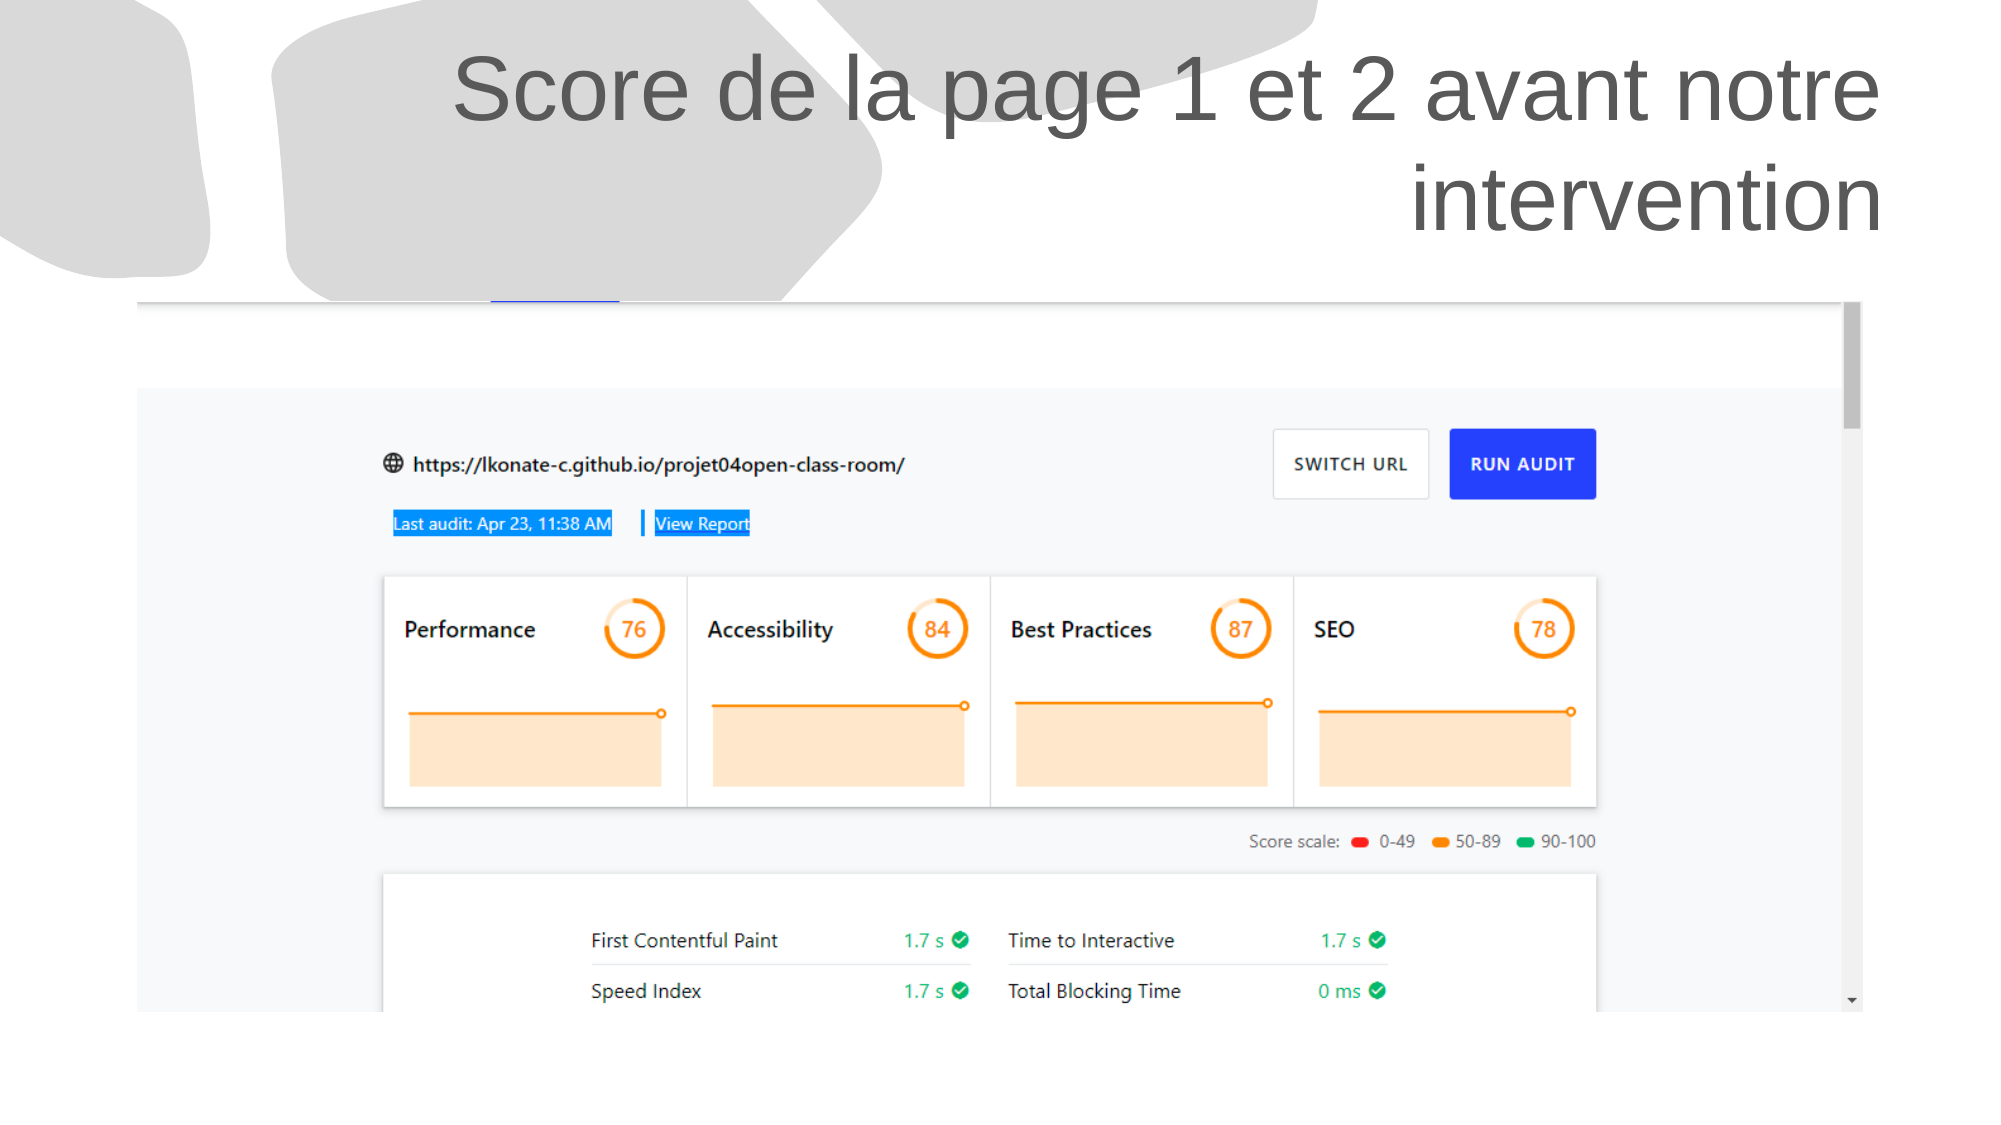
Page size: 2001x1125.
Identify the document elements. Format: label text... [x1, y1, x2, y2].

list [137, 301, 1863, 1012]
title Score de la page 1 et 2 avant notre intervention [99, 45, 1900, 233]
